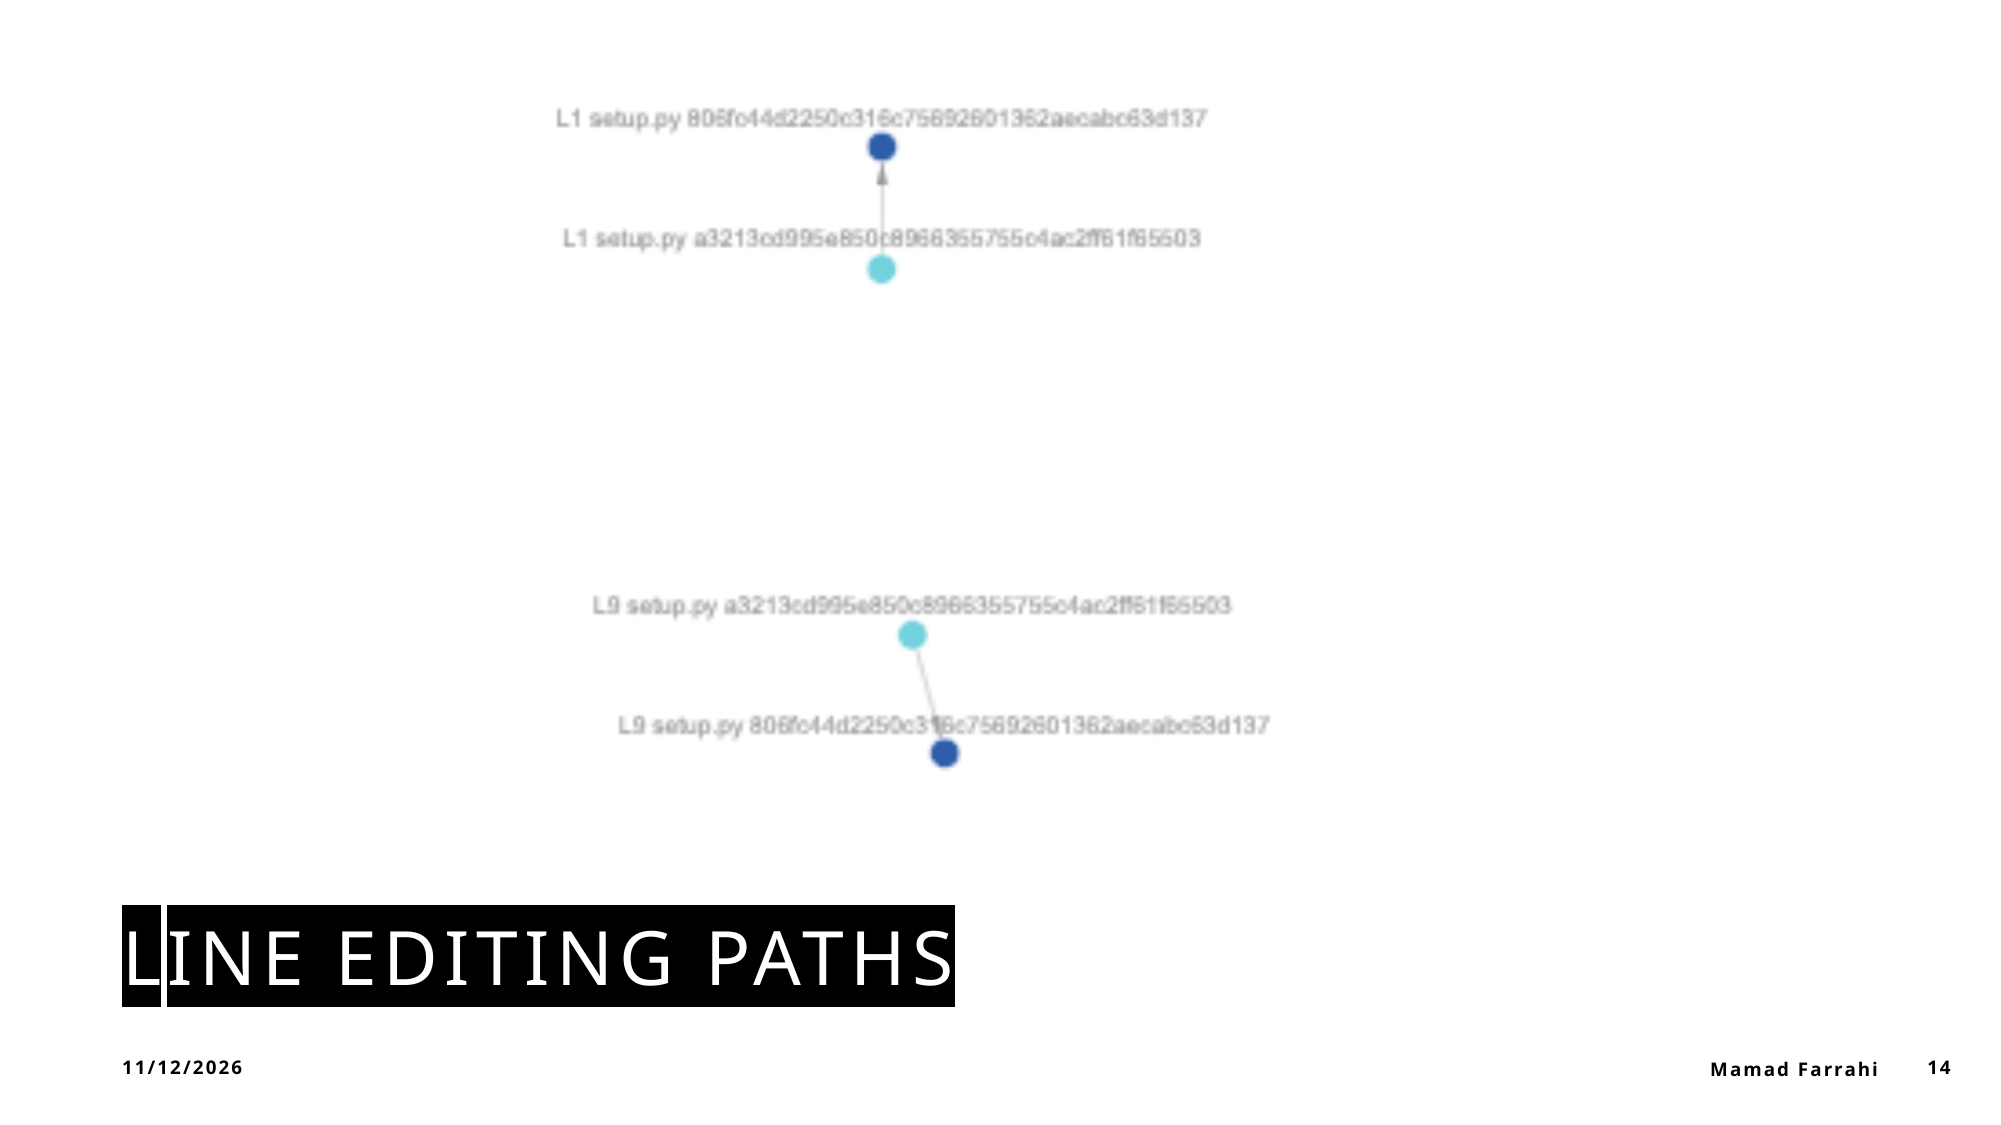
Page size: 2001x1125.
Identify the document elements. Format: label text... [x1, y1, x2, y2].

title Line editing paths [107, 852, 1851, 1008]
footer Mamad Farrahi [1317, 1038, 1877, 1099]
picture [515, 70, 1318, 837]
slide_number 14 [1877, 1038, 1966, 1099]
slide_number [107, 1038, 601, 1099]
